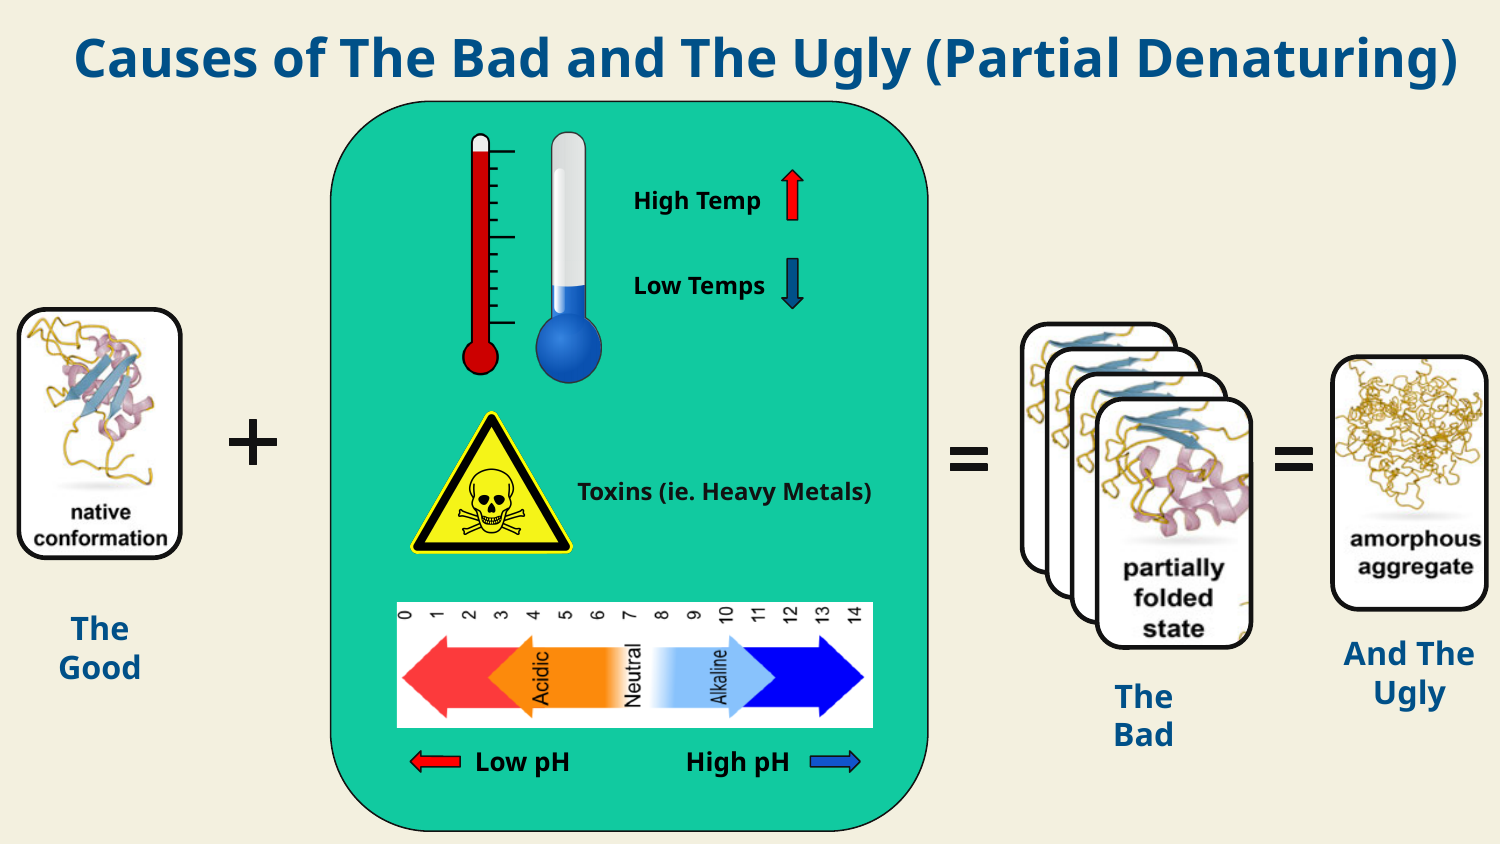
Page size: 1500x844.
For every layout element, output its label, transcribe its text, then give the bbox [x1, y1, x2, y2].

text_box [1275, 463, 1313, 471]
picture [1021, 323, 1252, 648]
text_box High Temp Low Temps [618, 178, 804, 321]
text_box High pH [701, 731, 815, 792]
text_box [410, 750, 461, 773]
text_box [950, 463, 988, 471]
text_box Causes of The Bad and The Ugly (Partial Denaturing) [58, 15, 1500, 97]
text_box Toxins (ie. Heavy Metals) [701, 470, 909, 521]
text_box [229, 419, 277, 465]
picture [446, 117, 516, 391]
picture [18, 309, 181, 558]
picture [396, 411, 873, 844]
picture [1332, 356, 1487, 610]
picture [527, 122, 607, 386]
text_box [815, 750, 861, 773]
text_box [1275, 447, 1313, 455]
text_box [781, 258, 804, 309]
text_box [950, 447, 988, 455]
text_box The Good [15, 616, 185, 678]
text_box And The Ugly [1325, 641, 1494, 702]
text_box [330, 101, 928, 832]
text_box The Bad [1072, 684, 1216, 745]
text_box [781, 169, 804, 220]
text_box Low pH [460, 731, 566, 792]
